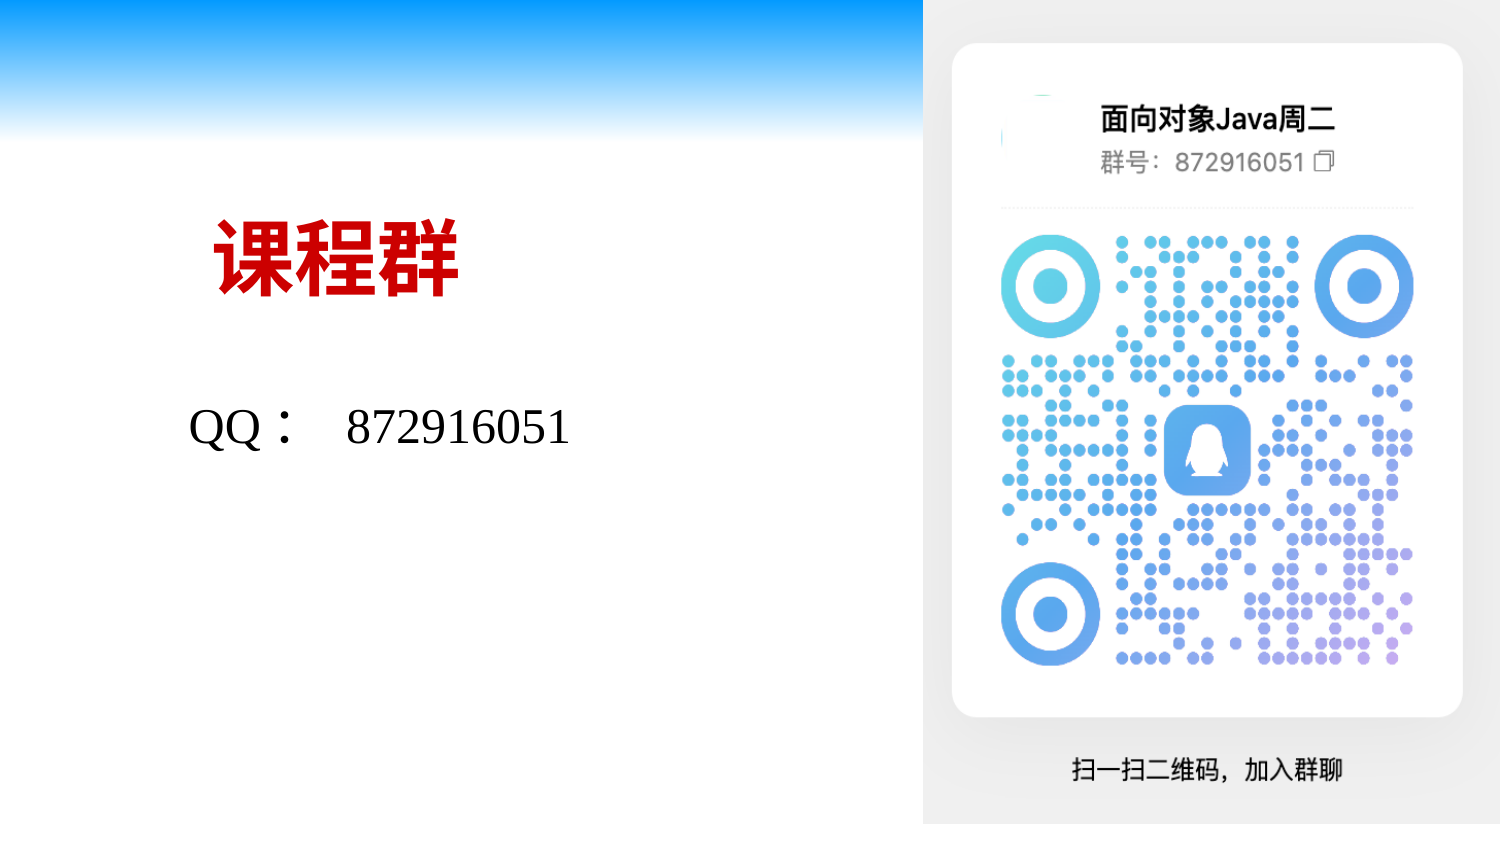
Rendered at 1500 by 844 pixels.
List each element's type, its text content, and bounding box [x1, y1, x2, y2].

title 课程群 [0, 209, 917, 303]
text_box QQ： 872916051 [173, 386, 586, 462]
picture [923, 0, 1500, 824]
